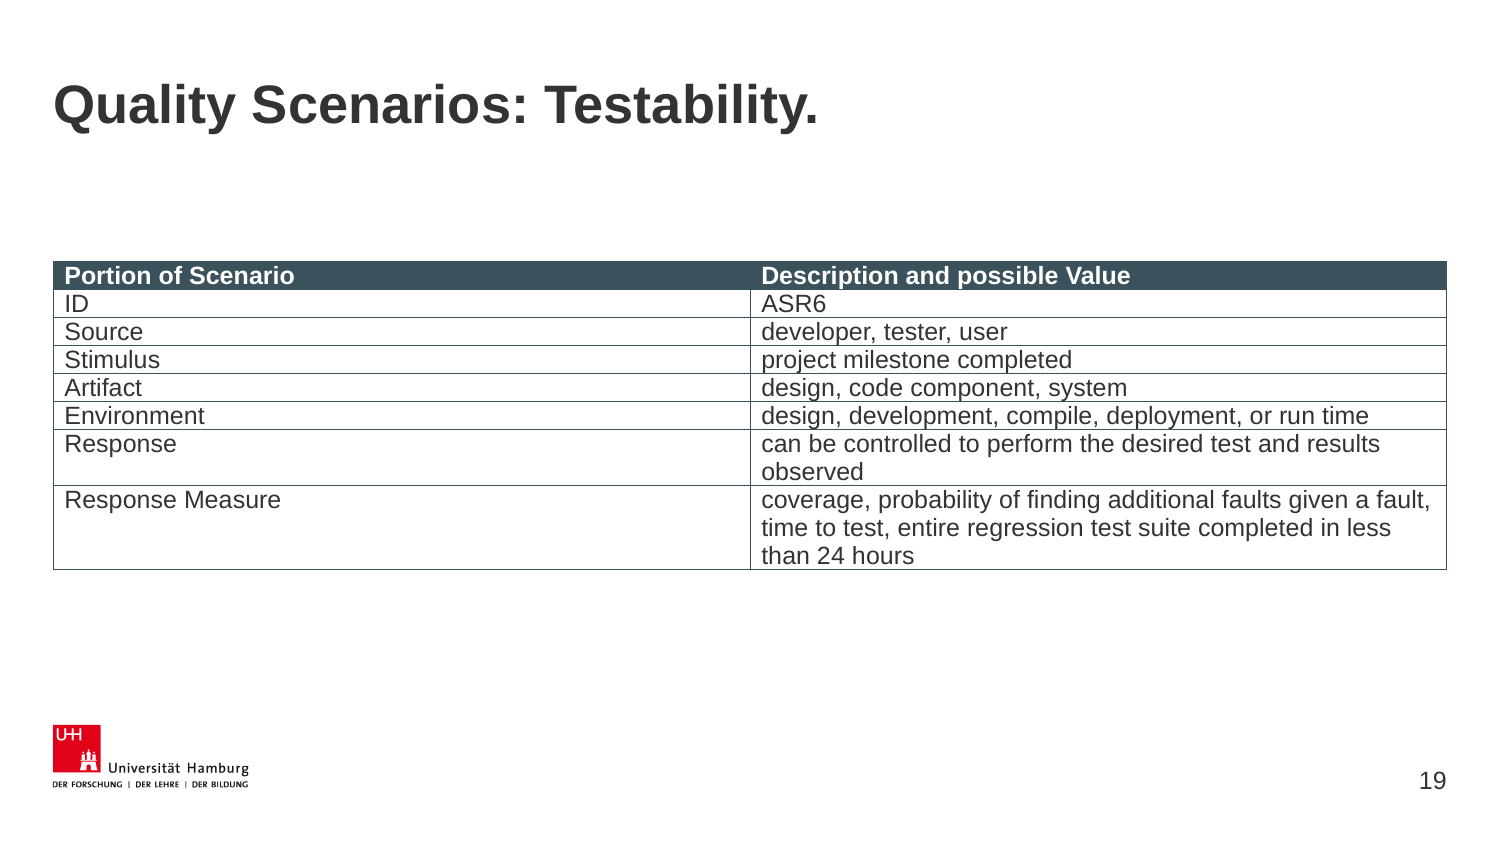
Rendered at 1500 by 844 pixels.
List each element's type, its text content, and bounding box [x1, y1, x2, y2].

table_cell design, development, compile, deployment, or run time [751, 402, 1446, 429]
table_cell can be controlled to perform the desired test and results observed [751, 430, 1446, 485]
table_cell Response Measure [54, 486, 750, 569]
table_cell project milestone completed [751, 346, 1446, 373]
table_cell Environment [54, 402, 750, 429]
table_cell Artifact [54, 374, 750, 401]
table_cell developer, tester, user [751, 318, 1446, 345]
table_cell ID [54, 290, 750, 317]
title Quality Scenarios: Testability. [53, 55, 1447, 151]
slide_number 19 [1338, 757, 1447, 803]
table_cell coverage, probability of finding additional faults given a fault, time to test, entire regression test suite completed in less than 24 hours [751, 486, 1446, 569]
picture [5, 677, 296, 812]
table_header Description and possible Value [750, 262, 1446, 289]
table_cell Stimulus [54, 346, 750, 373]
table_cell design, code component, system [751, 374, 1446, 401]
table_cell Source [54, 318, 750, 345]
table_cell ASR6 [751, 290, 1446, 317]
table_header Portion of Scenario [54, 262, 750, 289]
table_cell Response [54, 430, 750, 485]
